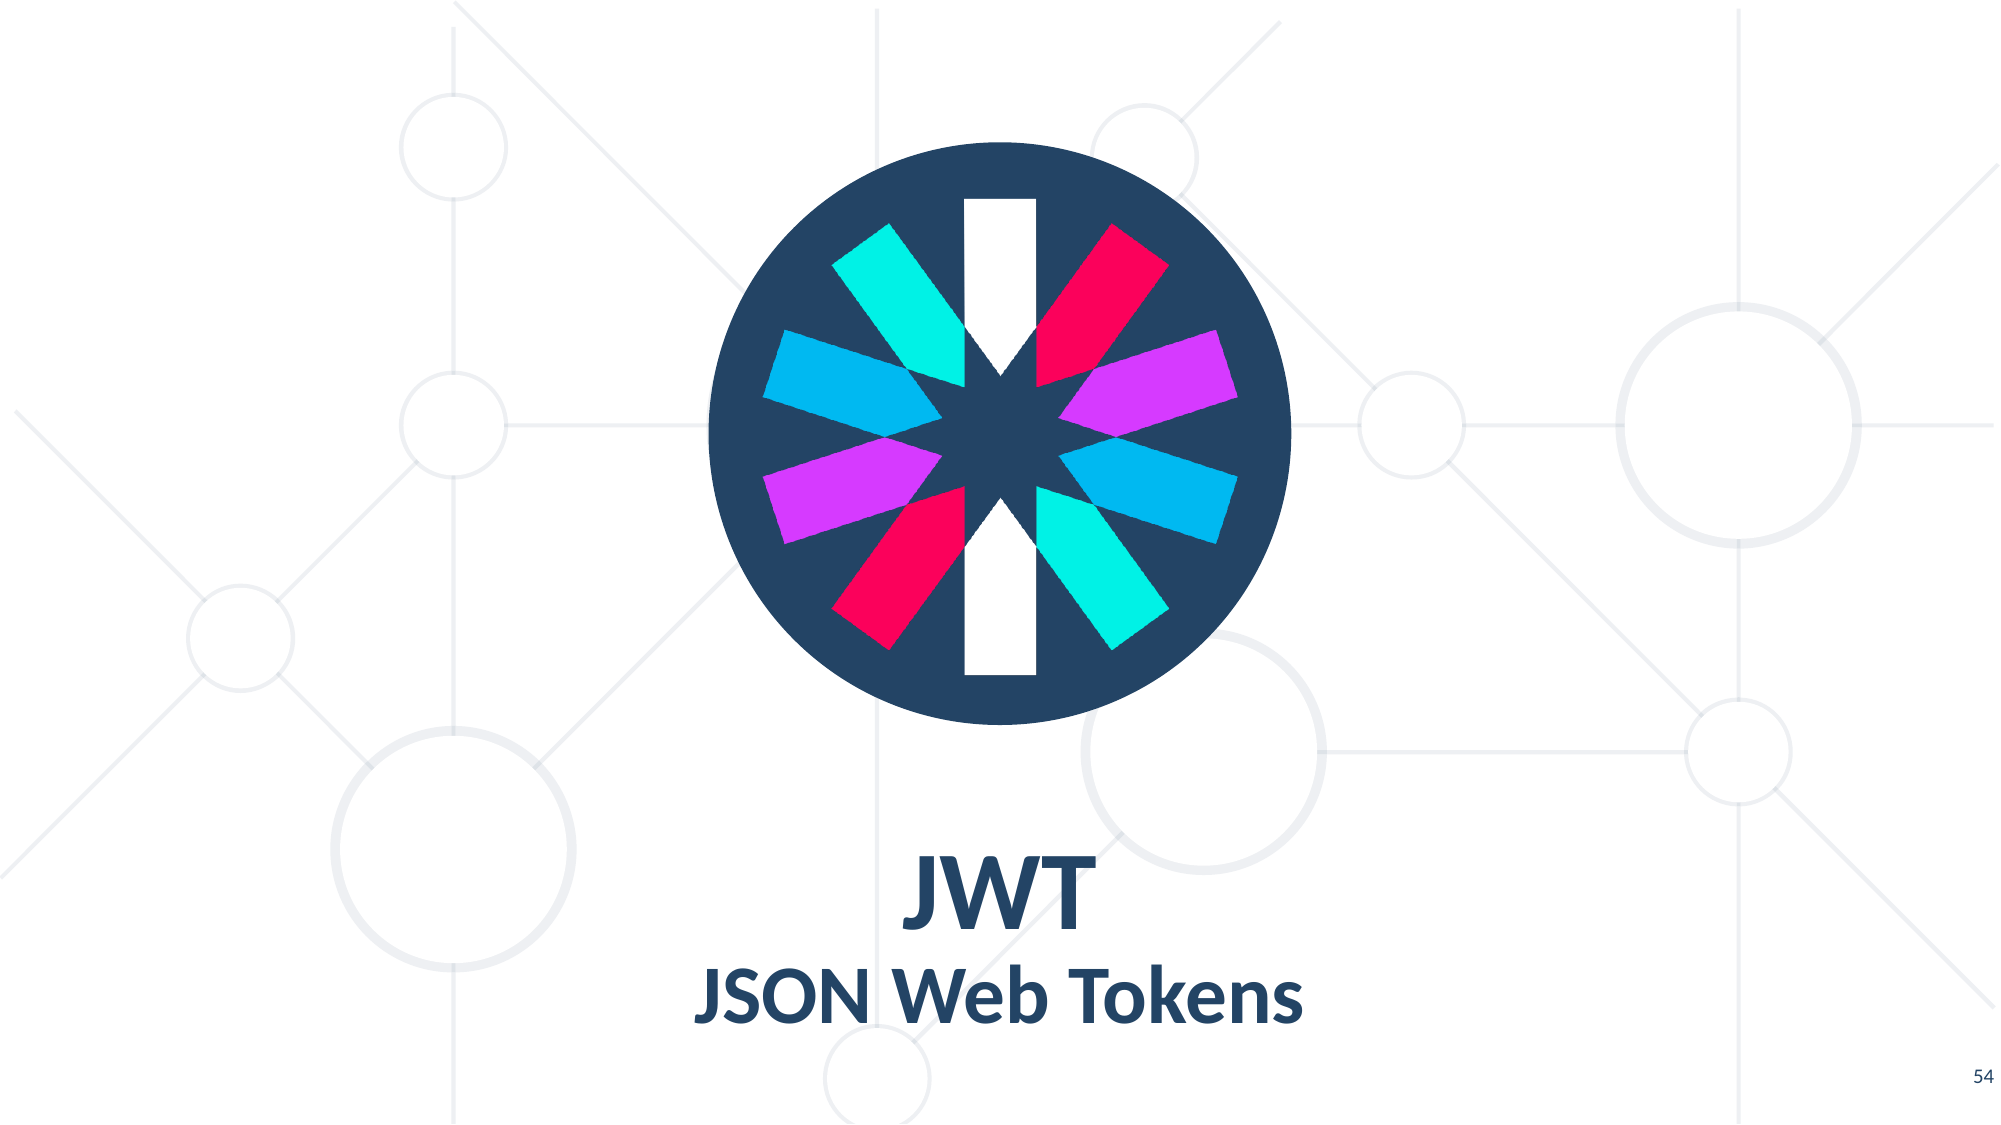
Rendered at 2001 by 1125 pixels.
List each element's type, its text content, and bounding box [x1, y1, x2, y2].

picture [762, 197, 1238, 676]
list JWT [100, 817, 1900, 944]
list JSON Web Tokens [100, 946, 1900, 1029]
slide_number 54 [1929, 1049, 2000, 1100]
